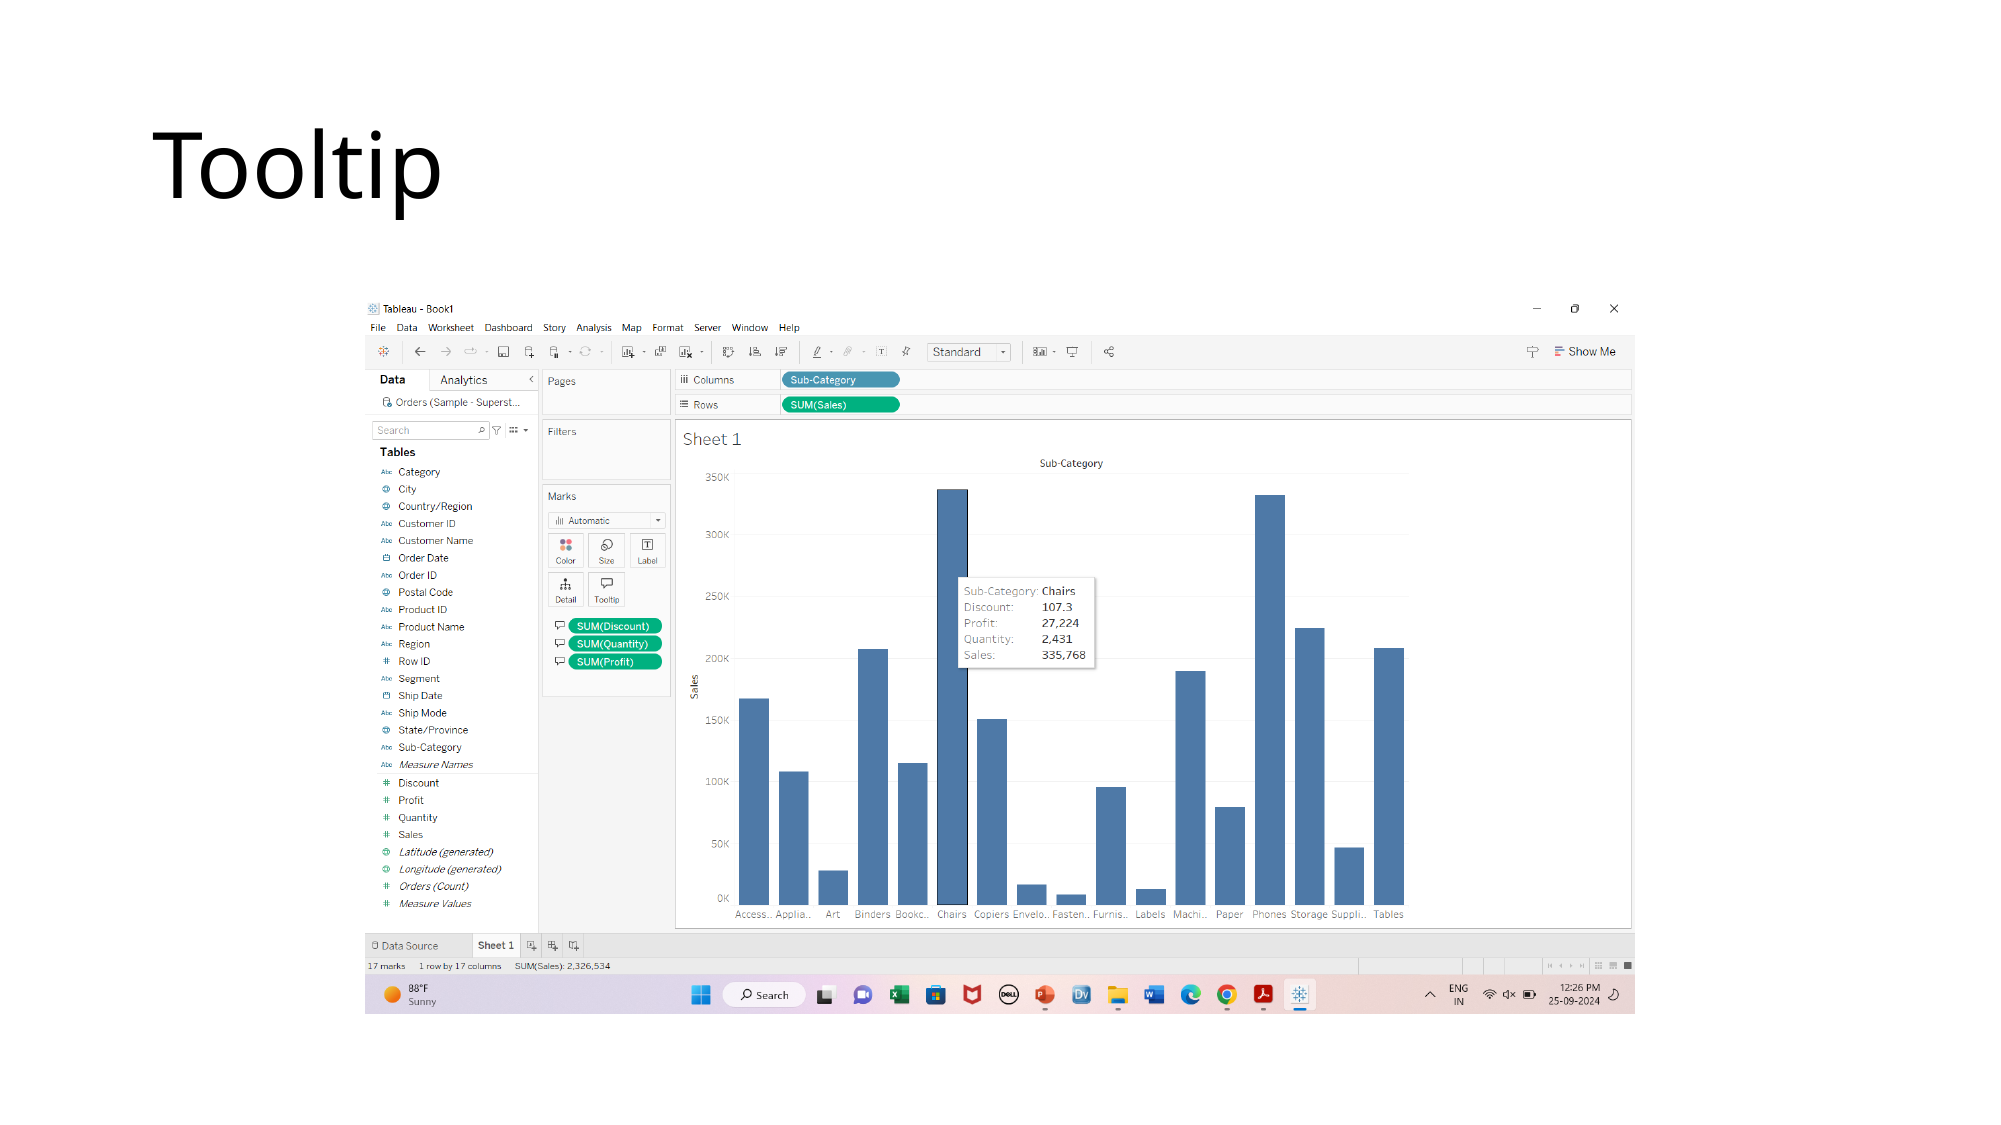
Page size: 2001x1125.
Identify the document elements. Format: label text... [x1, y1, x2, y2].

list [365, 299, 1635, 1014]
title Tooltip [137, 59, 1863, 278]
